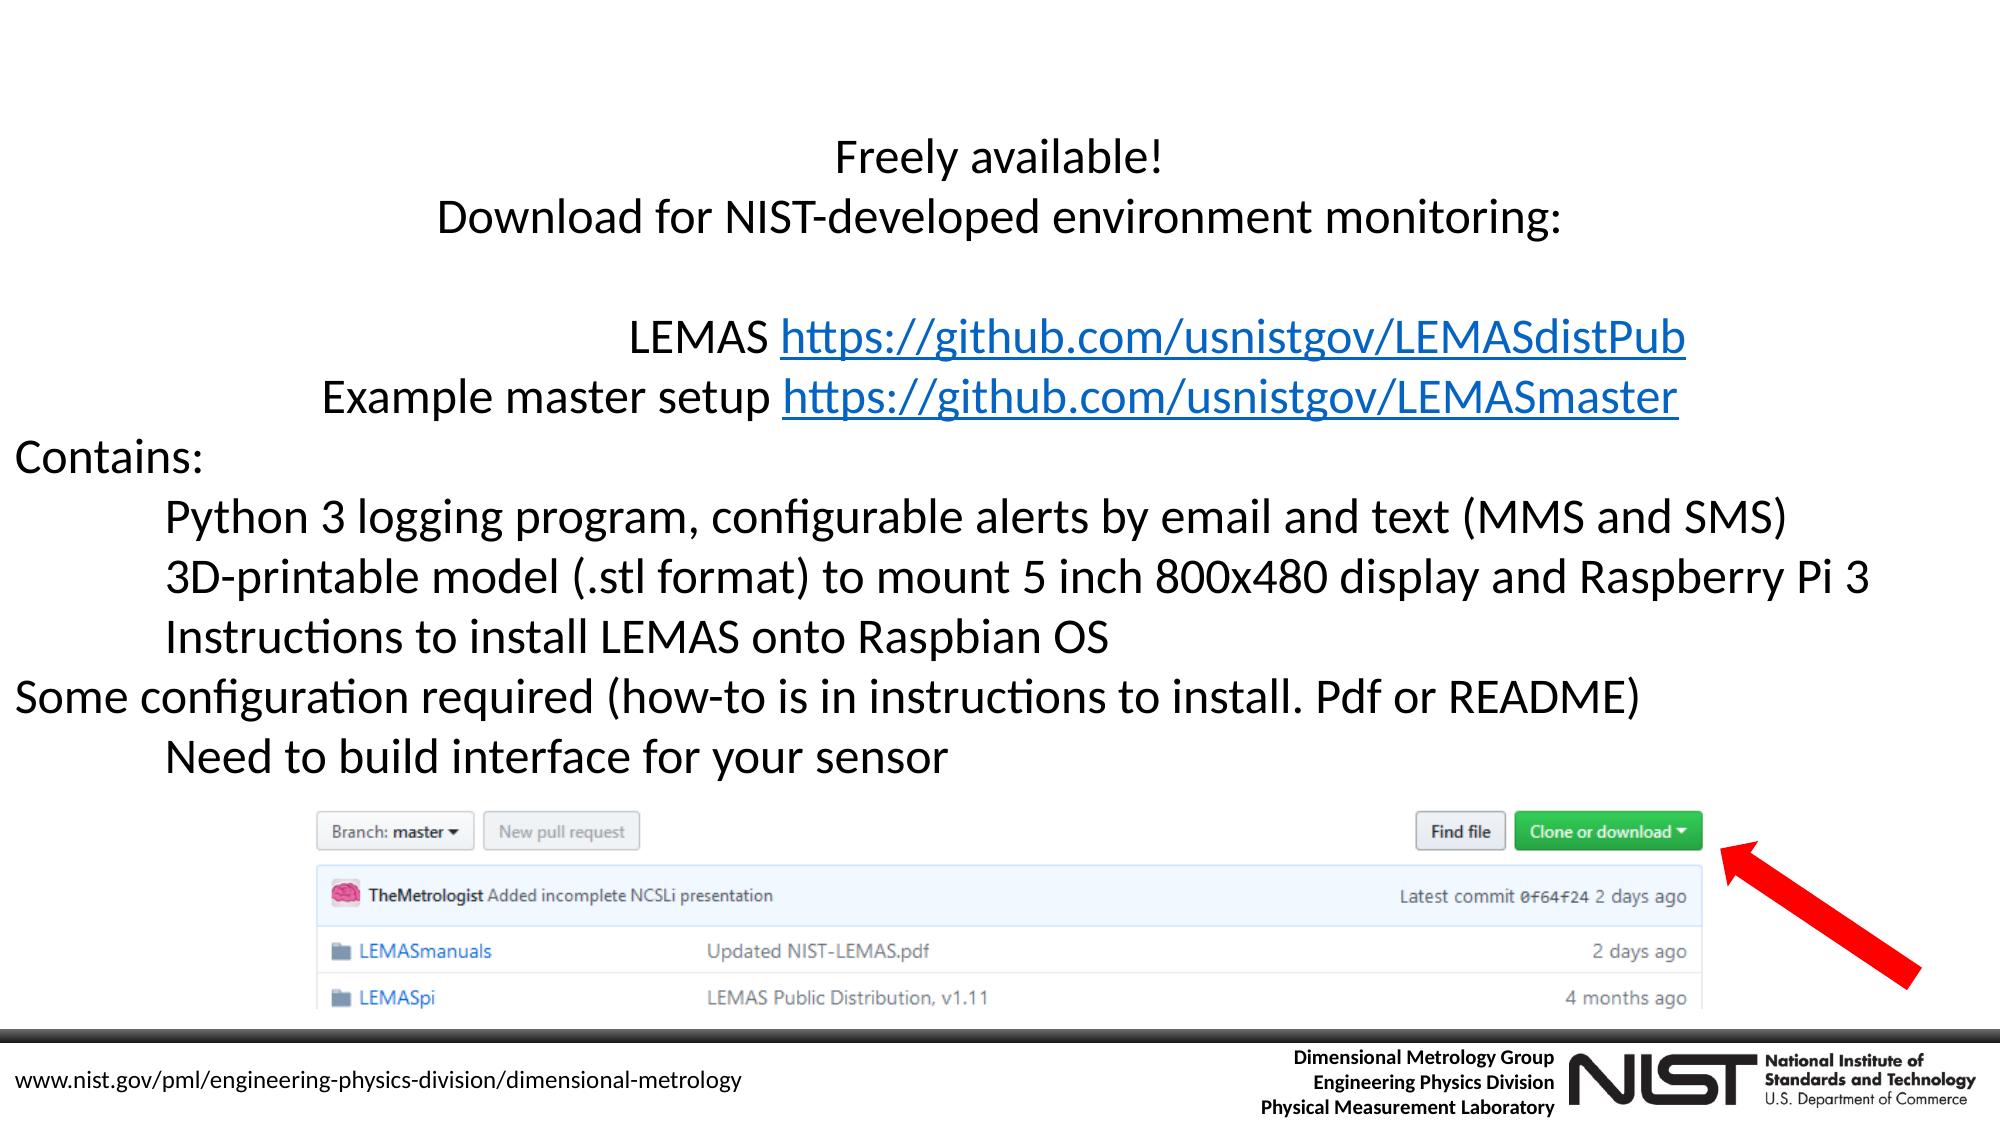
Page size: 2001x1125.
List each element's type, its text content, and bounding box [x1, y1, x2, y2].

picture [281, 795, 1719, 1009]
text_box Dimensional Metrology Group Engineering Physics Division Physical Measurement Laboratory [1165, 1036, 1570, 1125]
text_box [0, 1029, 2000, 1043]
picture [1569, 1053, 1976, 1108]
text_box Freely available! Download for NIST-developed environment monitoring: LEMAS https://github.com/usnistgov/LEMASdistPub Example master setup https://github.com/usnistgov/LEMASmaster Contains: Python 3 logging program, configurable alerts by email and text (MMS and SMS) 3D-printable model (.stl format) to mount 5 inch 800x480 display and Raspberry Pi 3 Instructions to install LEMAS onto Raspbian OS Some configuration required (how-to is in instructions to install. Pdf or README) Need to build interface for your sensor [0, 116, 2000, 792]
text_box [1720, 841, 1923, 991]
text_box www.nist.gov/pml/engineering-physics-division/dimensional-metrology [0, 1056, 990, 1101]
